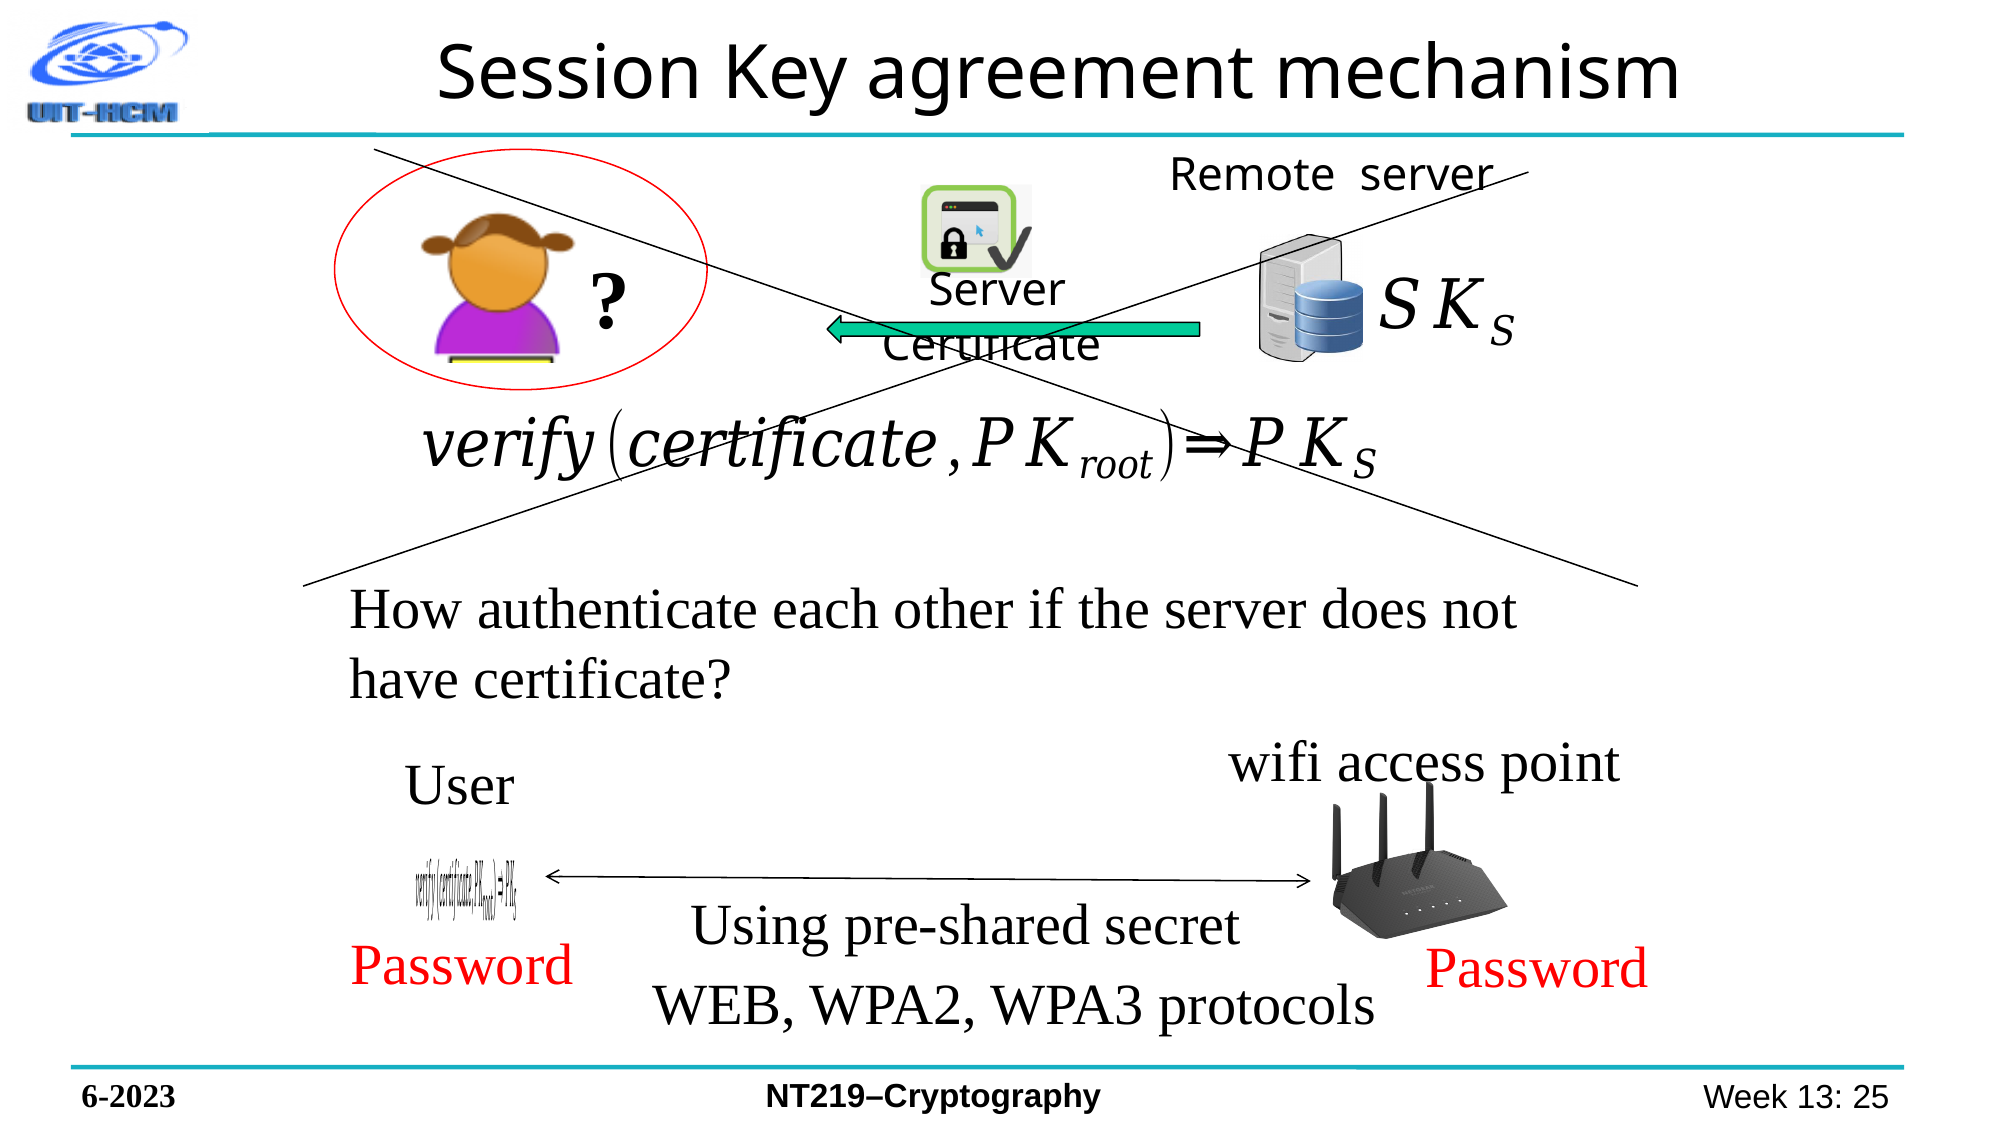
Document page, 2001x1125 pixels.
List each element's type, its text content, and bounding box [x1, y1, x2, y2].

picture [413, 831, 522, 931]
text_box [302, 172, 1529, 587]
text_box WEB, WPA2, WPA3 protocols [637, 958, 1406, 1044]
text_box How authenticate each other if the server does not have certificate? [334, 595, 1626, 718]
text_box Session Key agreement mechanism [421, 12, 1705, 125]
text_box Remote server [1134, 137, 1529, 147]
picture [1331, 781, 1508, 940]
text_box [544, 876, 1311, 882]
text_box Using pre-shared secret [675, 890, 1285, 958]
text_box Password [335, 919, 590, 1004]
text_box wifi access point [1214, 716, 1636, 801]
text_box User [389, 739, 545, 824]
text_box Password [1410, 921, 1665, 1007]
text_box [373, 149, 1638, 587]
picture [7, 9, 209, 133]
